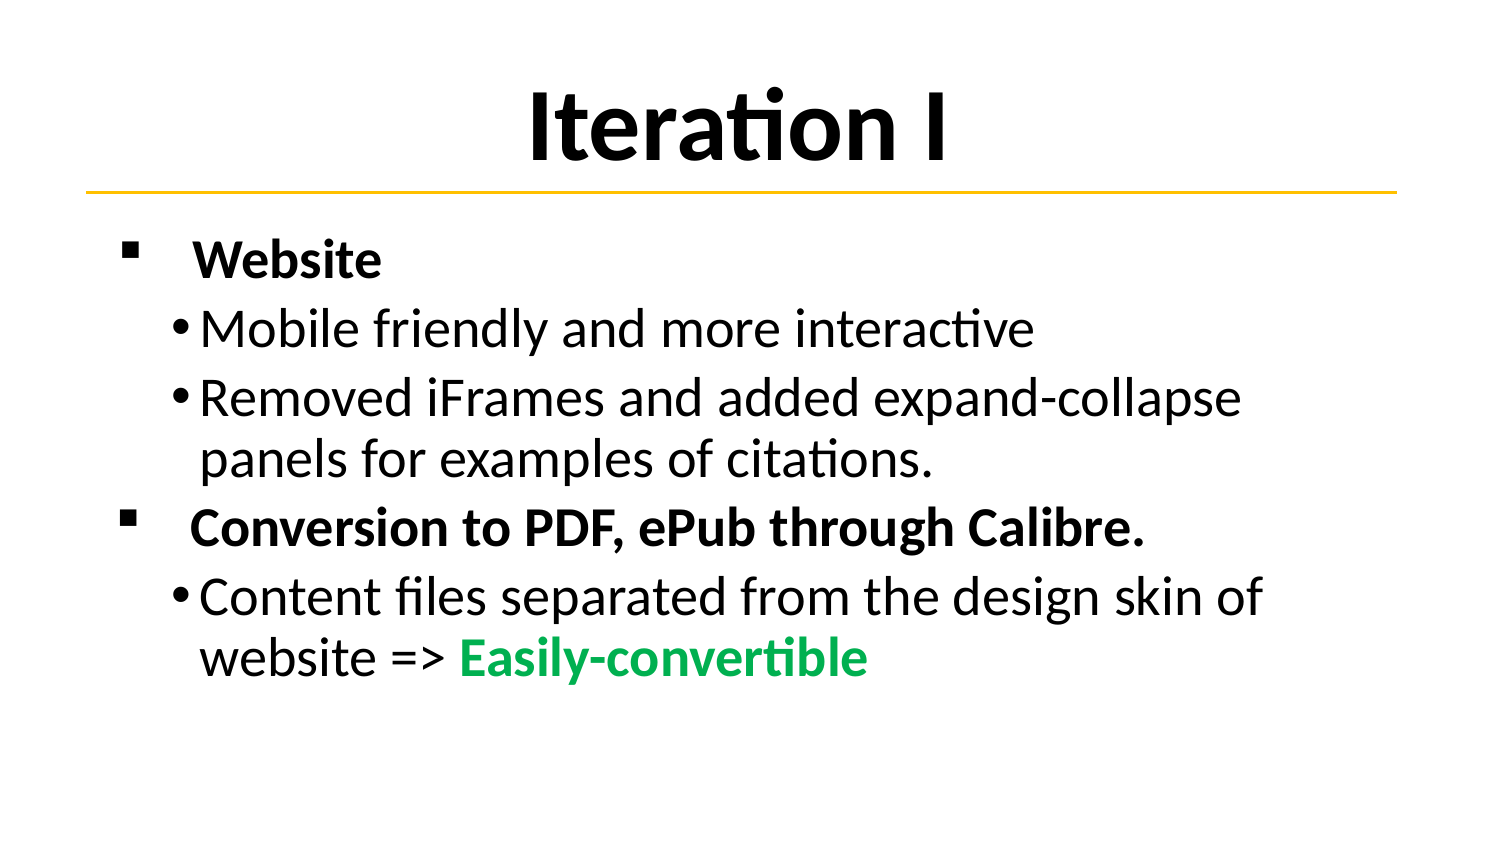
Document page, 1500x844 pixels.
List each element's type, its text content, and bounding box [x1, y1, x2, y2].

title Iteration I [39, 44, 1439, 208]
list Website Mobile friendly and more interactive Removed iFrames and added expand-collapse panels for examples of citations. Conversion to PDF, ePub through Calibre. Content files separated from the design skin of website => Easily-convertible [103, 224, 1397, 760]
